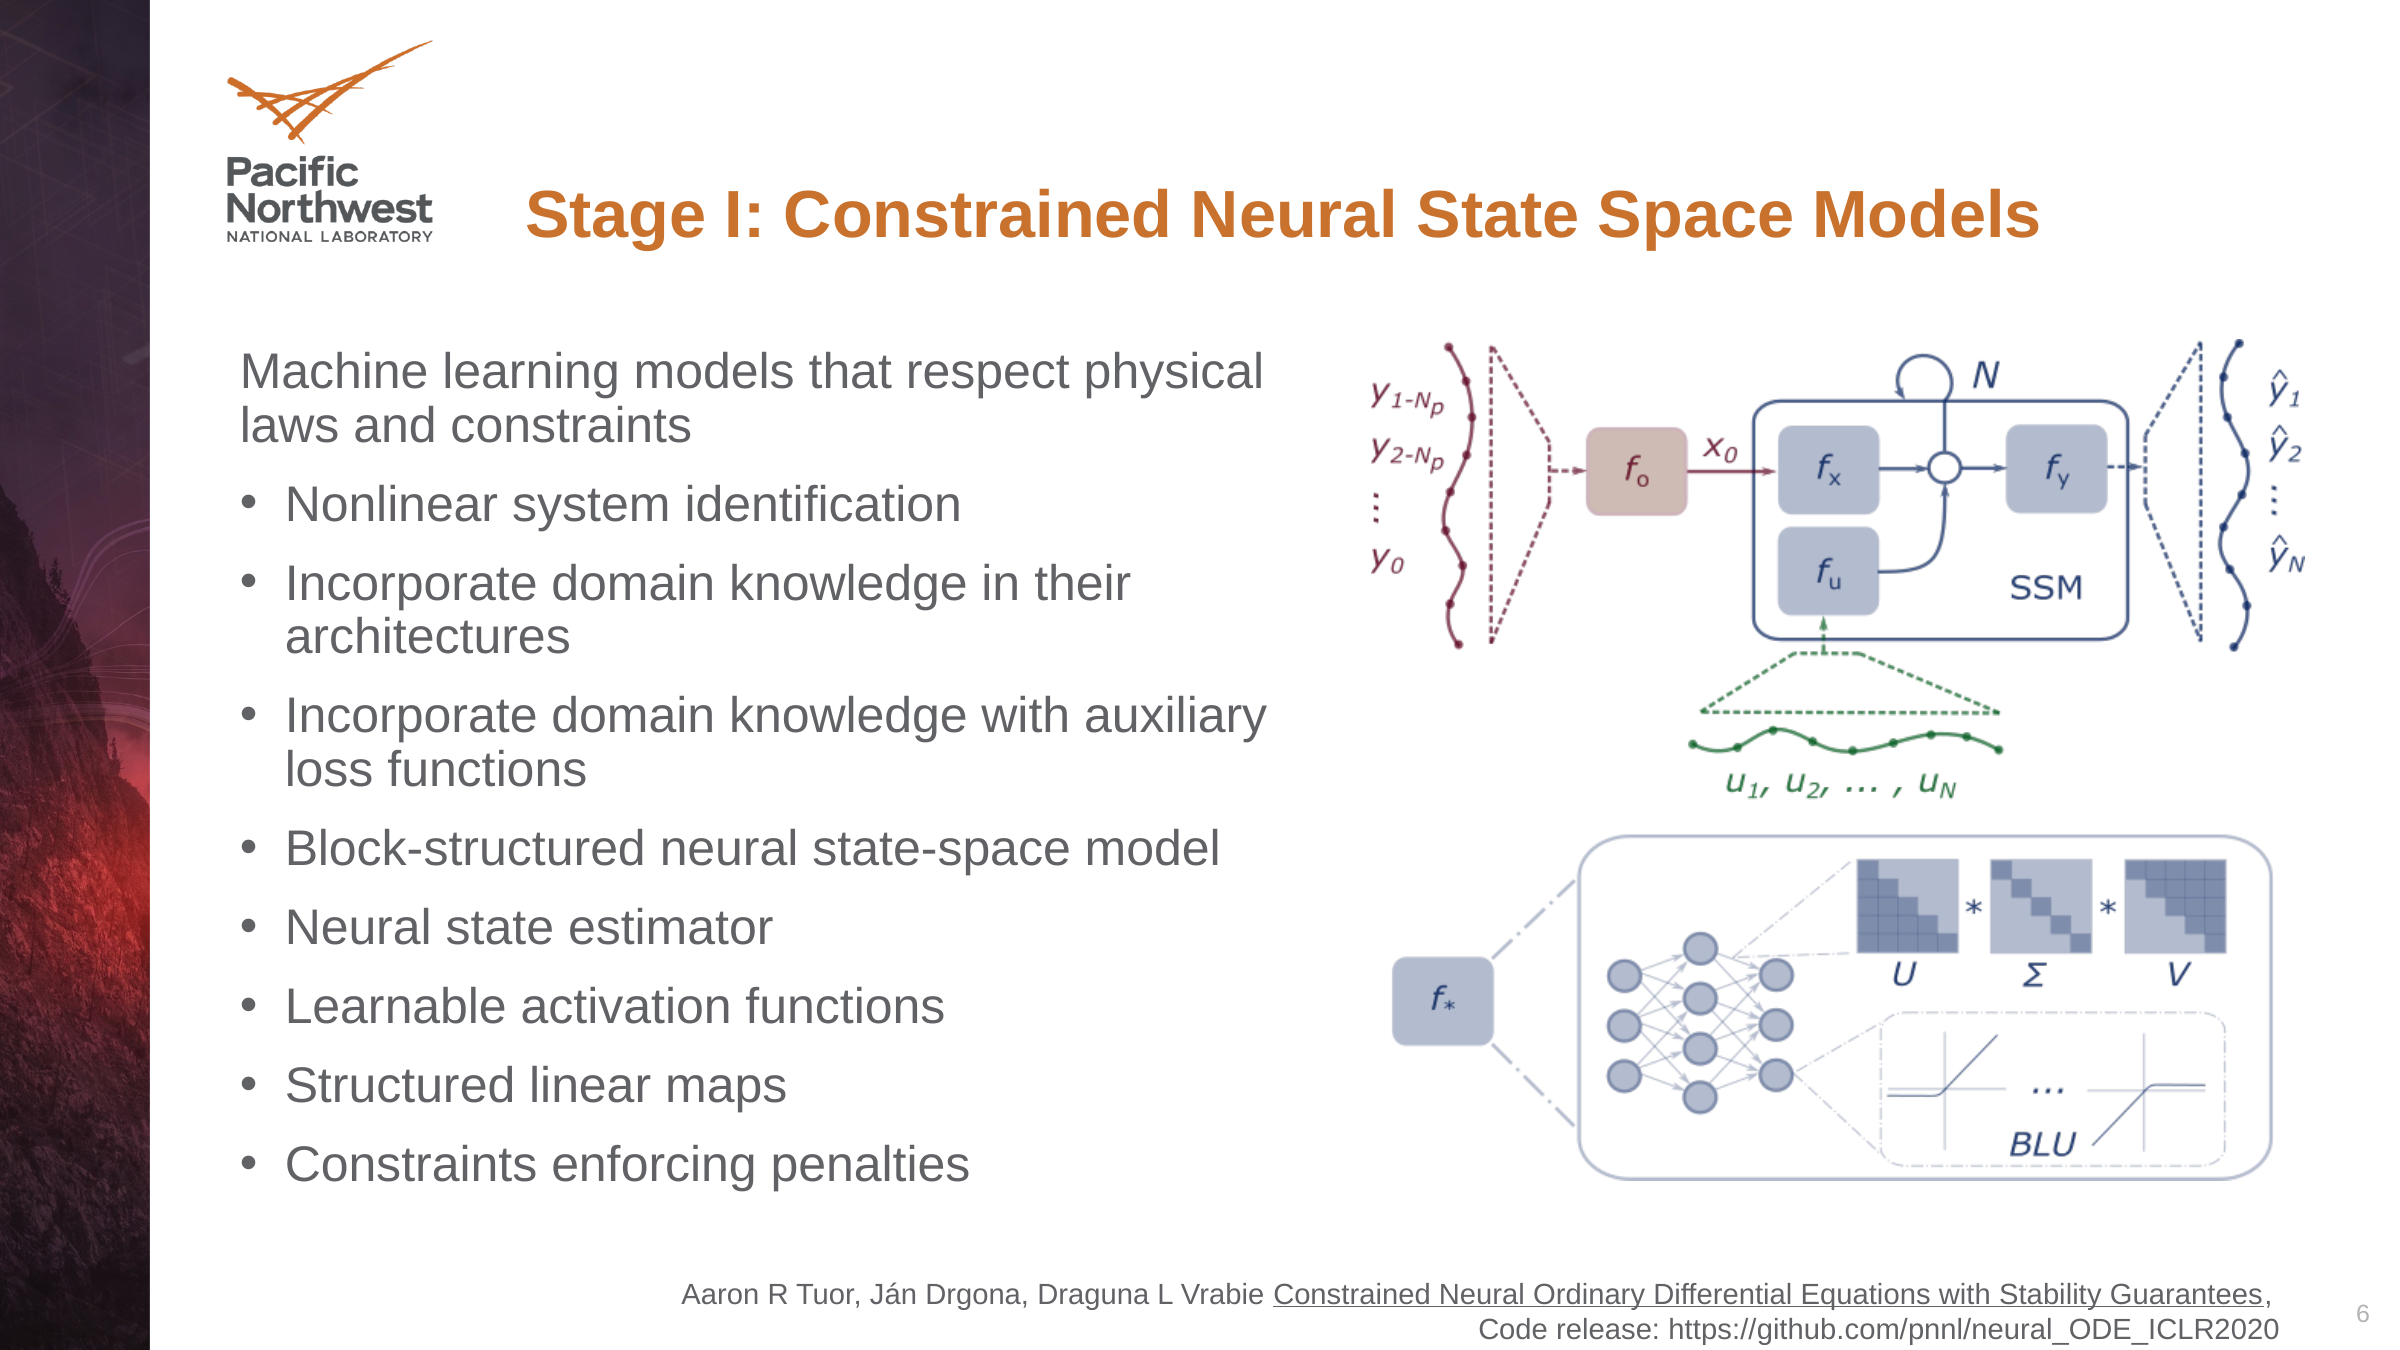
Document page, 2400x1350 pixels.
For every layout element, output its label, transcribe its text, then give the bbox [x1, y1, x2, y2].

text_box Aaron R Tuor, Ján Drgona, Draguna L Vrabie Constrained Neural Ordinary Differential Equations with Stability Guarantees, Code release: https://github.com/pnnl/neural_ODE_ICLR2020 [217, 1267, 2296, 1350]
list Machine learning models that respect physical laws and constraints Nonlinear system identification Incorporate domain knowledge in their architectures Incorporate domain knowledge with auxiliary loss functions Block-structured neural state-space model Neural state estimator Learnable activation functions Structured linear maps Constraints enforcing penalties [225, 337, 1372, 1238]
picture [0, 0, 149, 1350]
picture [1371, 339, 2305, 1181]
picture [225, 38, 435, 244]
slide_number 6 [2296, 1275, 2370, 1350]
title Stage I: Constrained Neural State Space Models [525, 44, 2400, 260]
